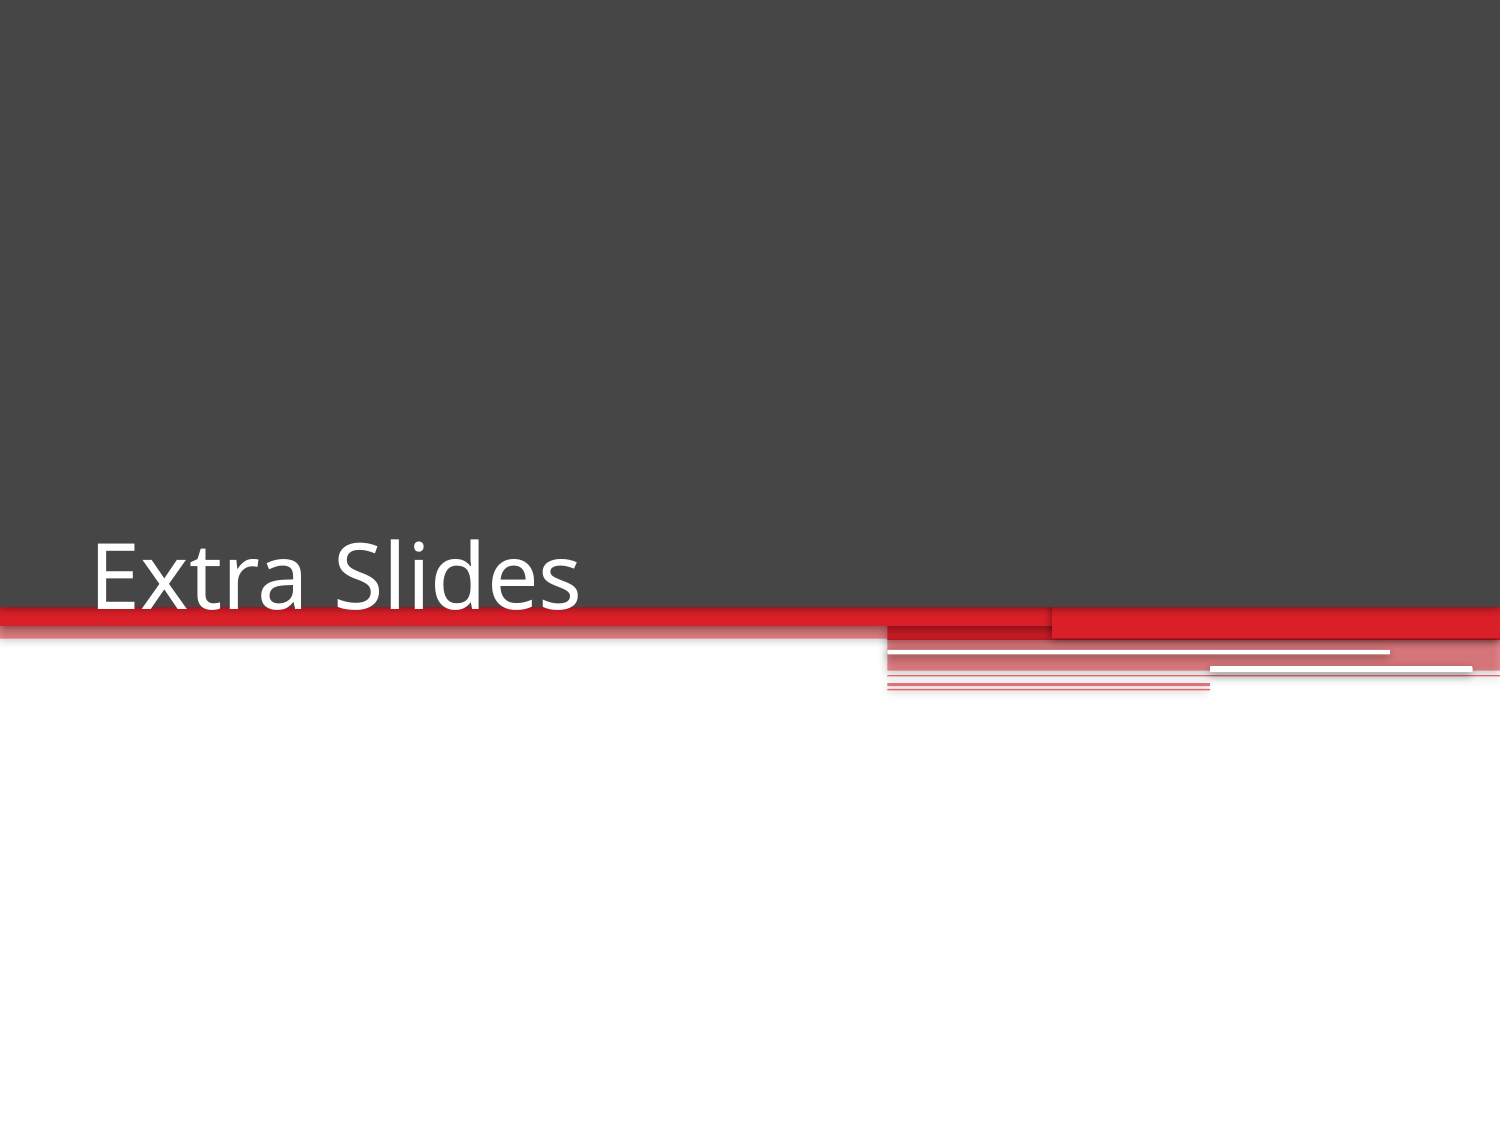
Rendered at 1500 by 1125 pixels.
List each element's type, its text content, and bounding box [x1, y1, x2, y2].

title Extra Slides [75, 394, 1463, 636]
